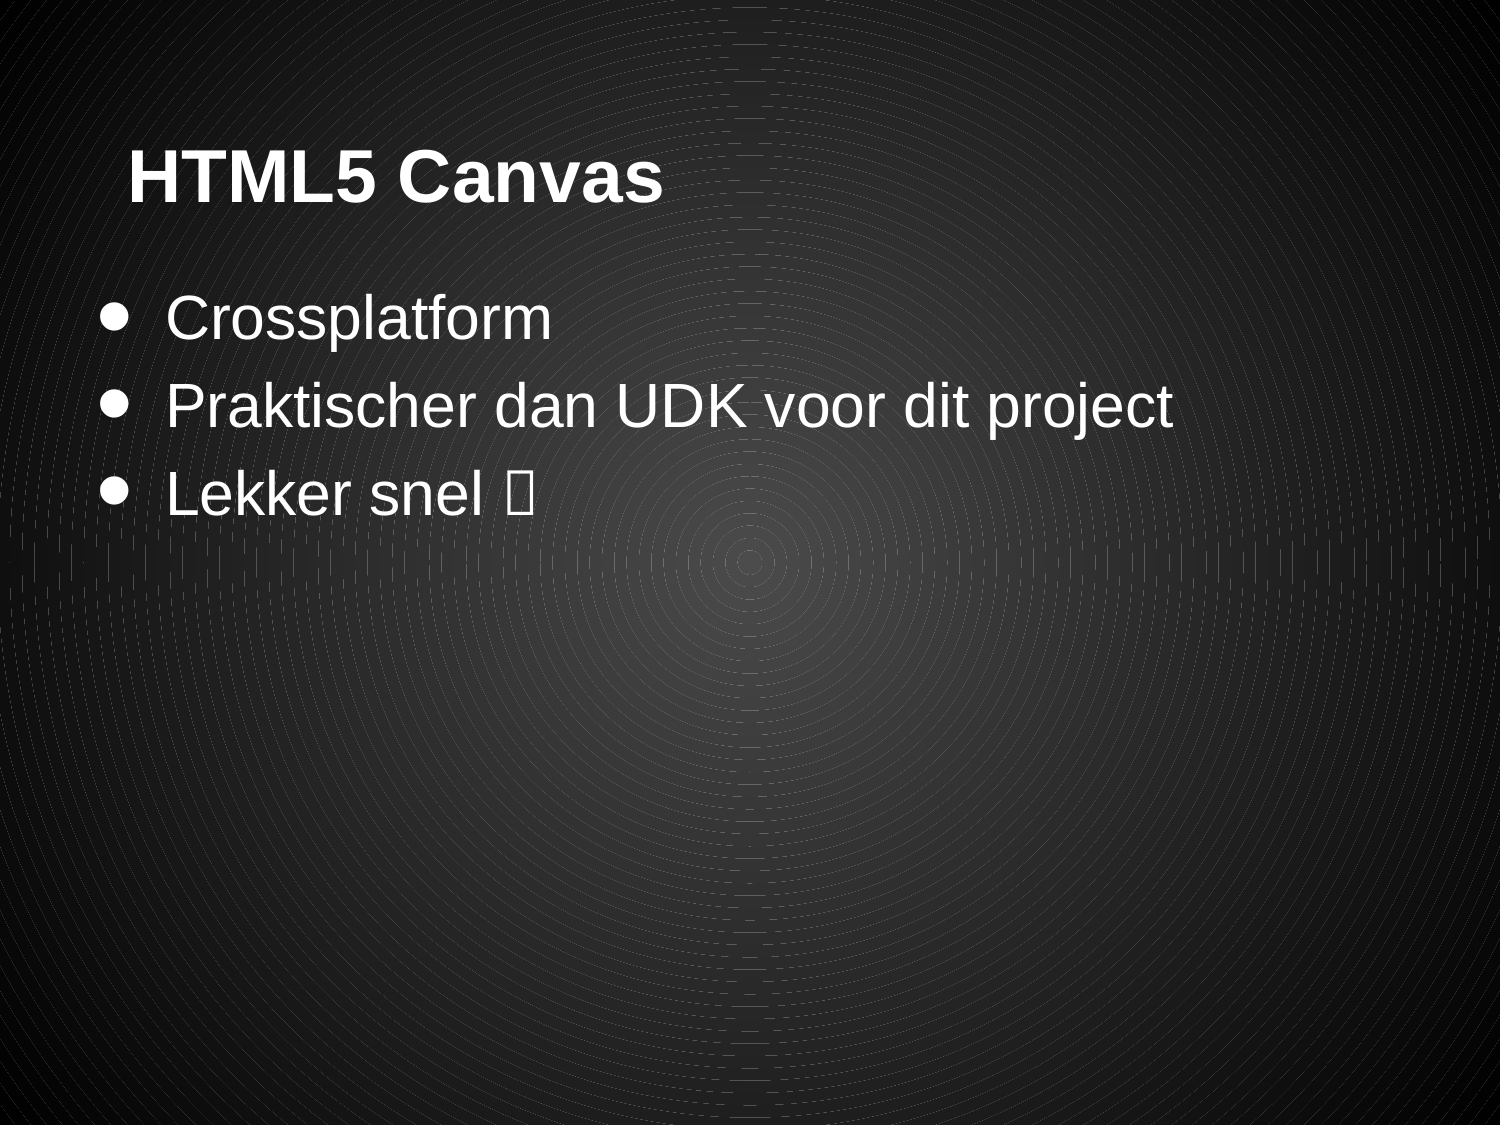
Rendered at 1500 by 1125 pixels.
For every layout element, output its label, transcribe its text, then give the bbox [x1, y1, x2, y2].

title HTML5 Canvas [75, 45, 1425, 233]
list Crossplatform Praktischer dan UDK voor dit project Lekker snel  [75, 262, 1425, 1078]
